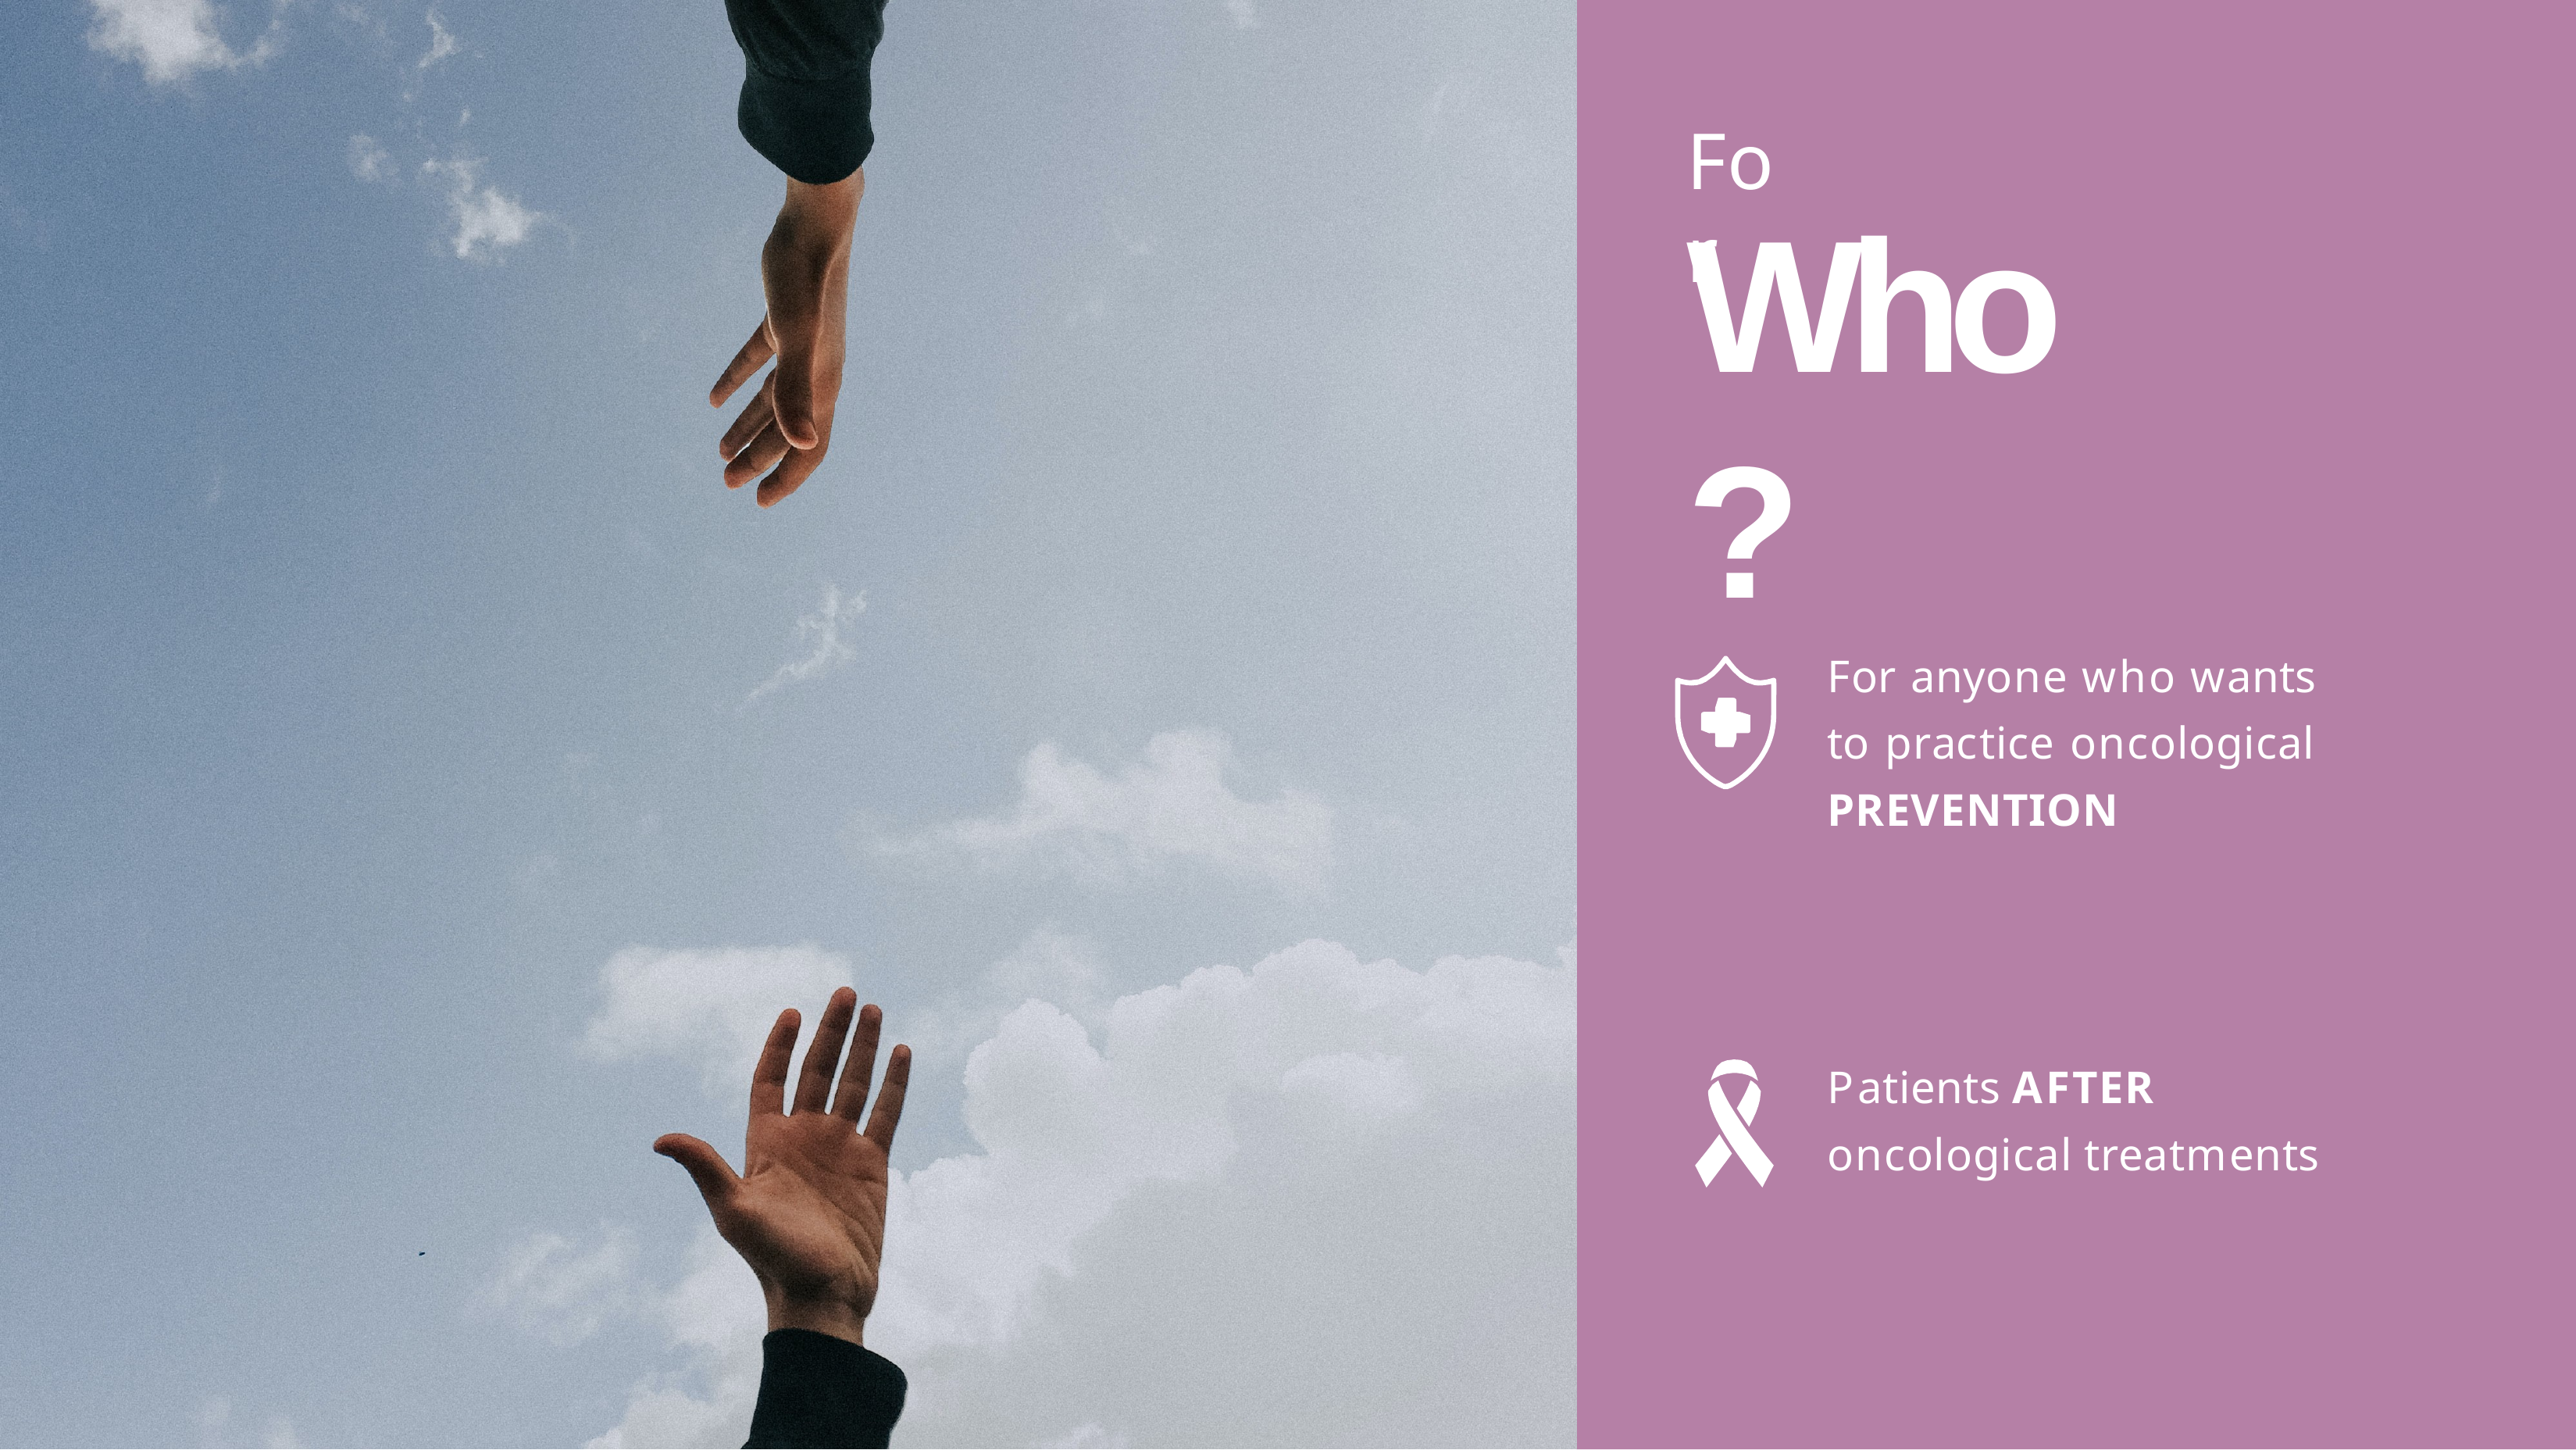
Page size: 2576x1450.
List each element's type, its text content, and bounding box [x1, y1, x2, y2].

text_box [1831, 0, 2576, 1450]
text_box For anyone who wants to practice oncological PREVENTION [1833, 632, 2332, 835]
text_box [0, 0, 1829, 1450]
title Who? [1833, 182, 2156, 632]
text_box Patients AFTER oncological treatments [1833, 1043, 2344, 1180]
